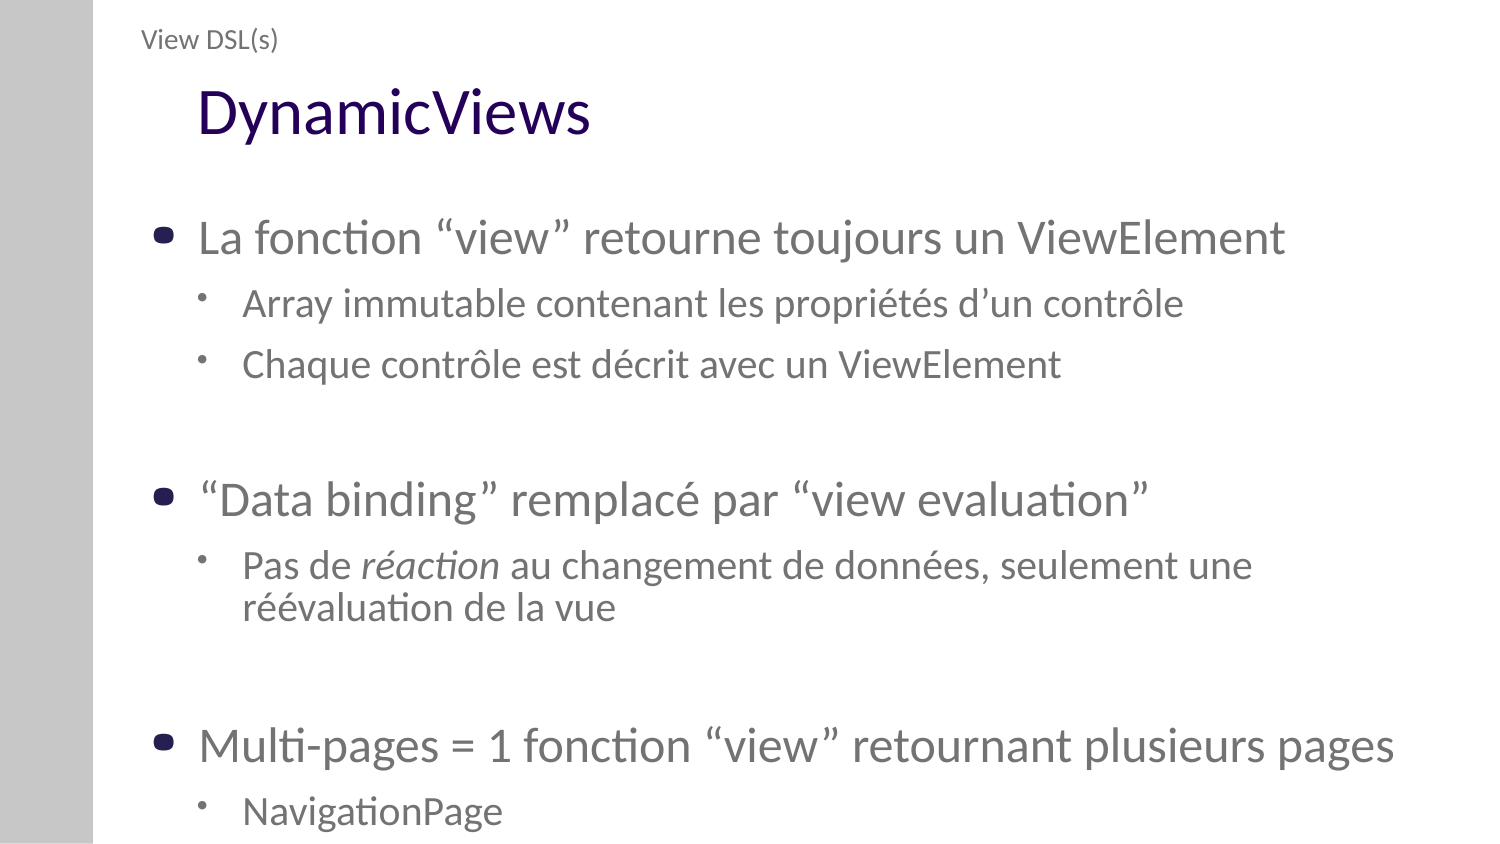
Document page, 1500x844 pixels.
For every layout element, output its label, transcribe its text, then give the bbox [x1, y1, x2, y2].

picture [153, 487, 174, 506]
picture [153, 733, 174, 751]
title DynamicViews [197, 80, 1454, 189]
list La fonction “view” retourne toujours un ViewElement Array immutable contenant les propriétés d’un contrôle Chaque contrôle est décrit avec un ViewElement “Data binding” remplacé par “view evaluation” Pas de réaction au changement de données, seulement une réévaluation de la vue Multi-pages = 1 fonction “view” retournant plusieurs pages NavigationPage [153, 213, 1454, 838]
list View DSL(s) [141, 25, 692, 56]
picture [153, 226, 174, 244]
